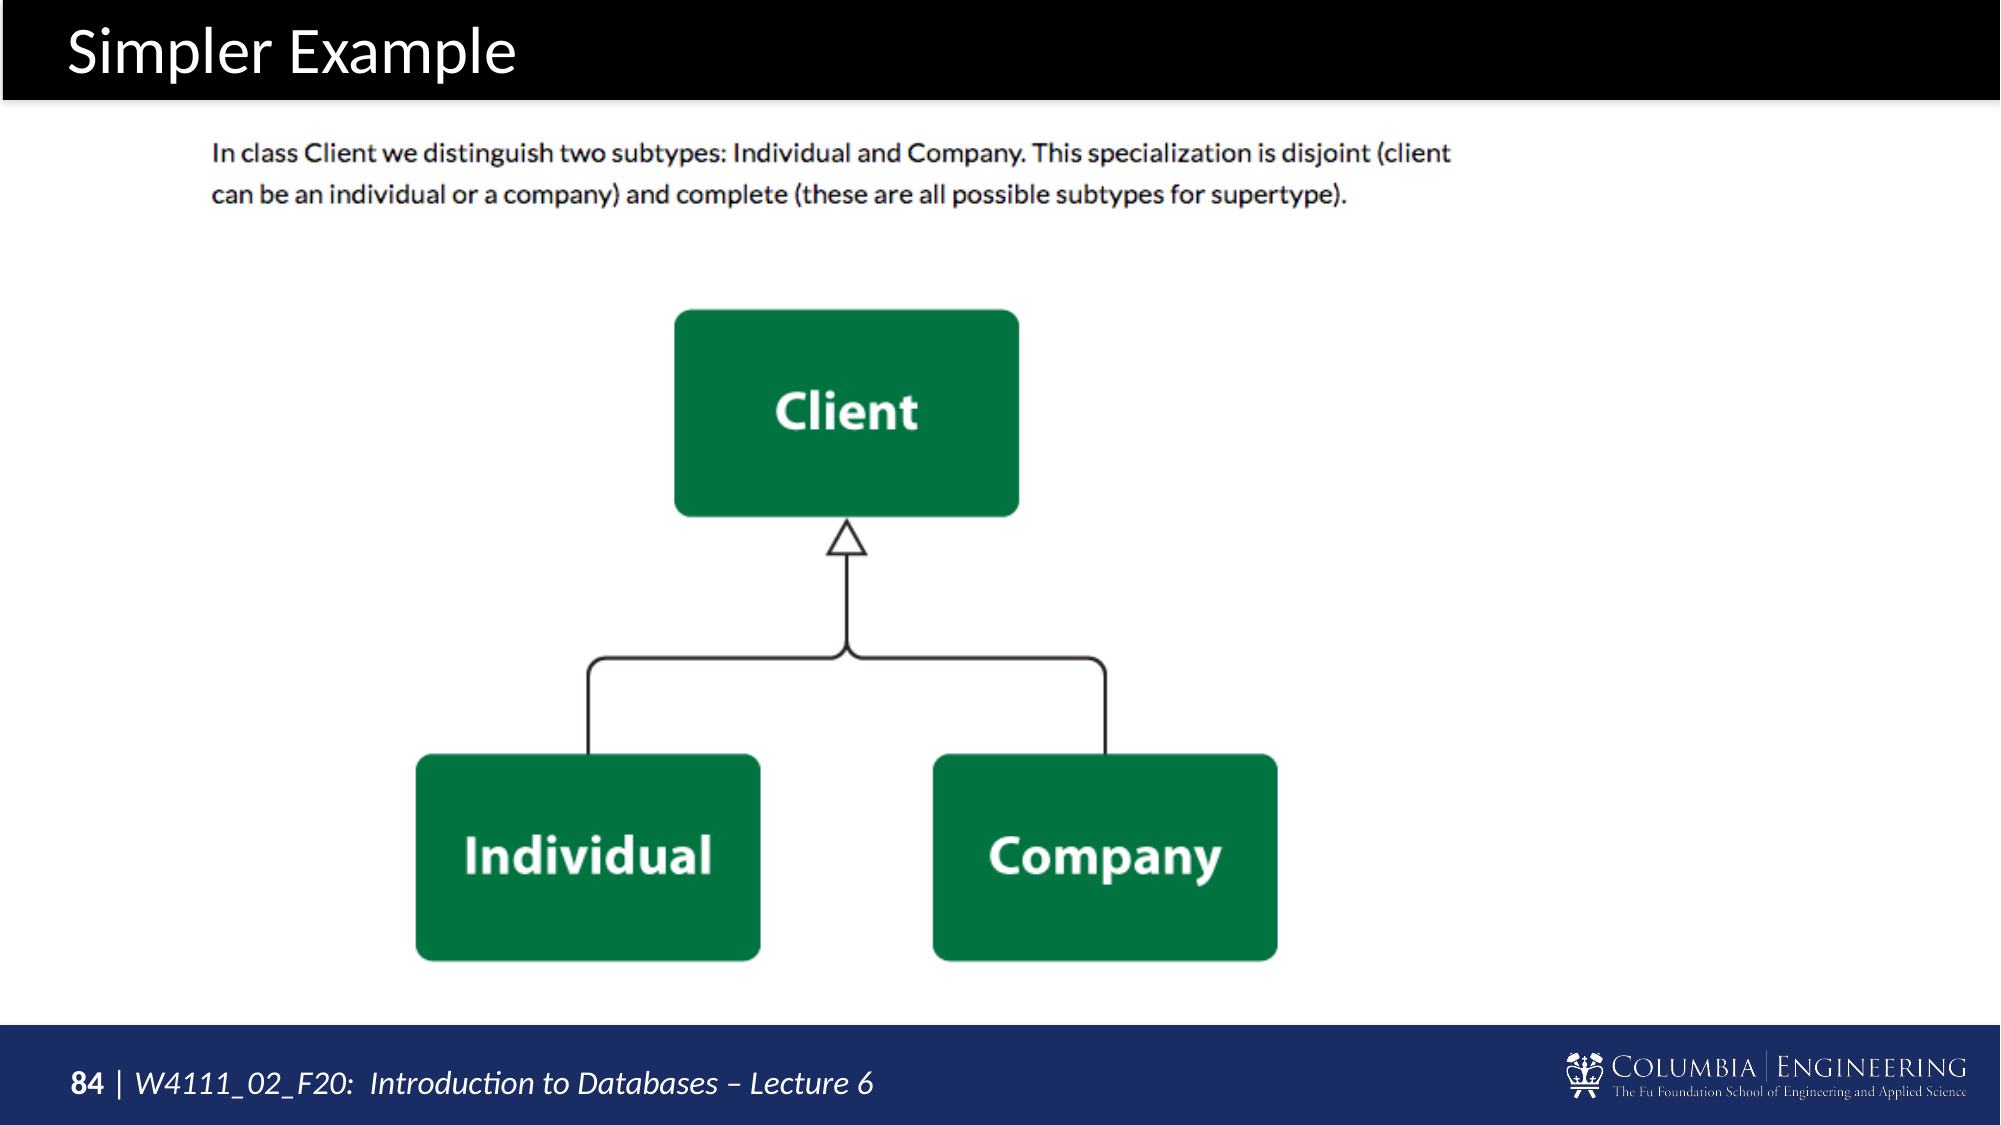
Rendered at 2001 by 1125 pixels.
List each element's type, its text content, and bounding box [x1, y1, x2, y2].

picture [1566, 1050, 1967, 1100]
text_box Simpler Example [52, 0, 1877, 95]
text_box 84 | W4111_02_F20: Introduction to Databases – Lecture 6 [55, 1027, 1540, 1109]
picture [199, 128, 1540, 997]
text_box [2, 0, 2000, 100]
text_box [0, 1025, 2000, 1125]
